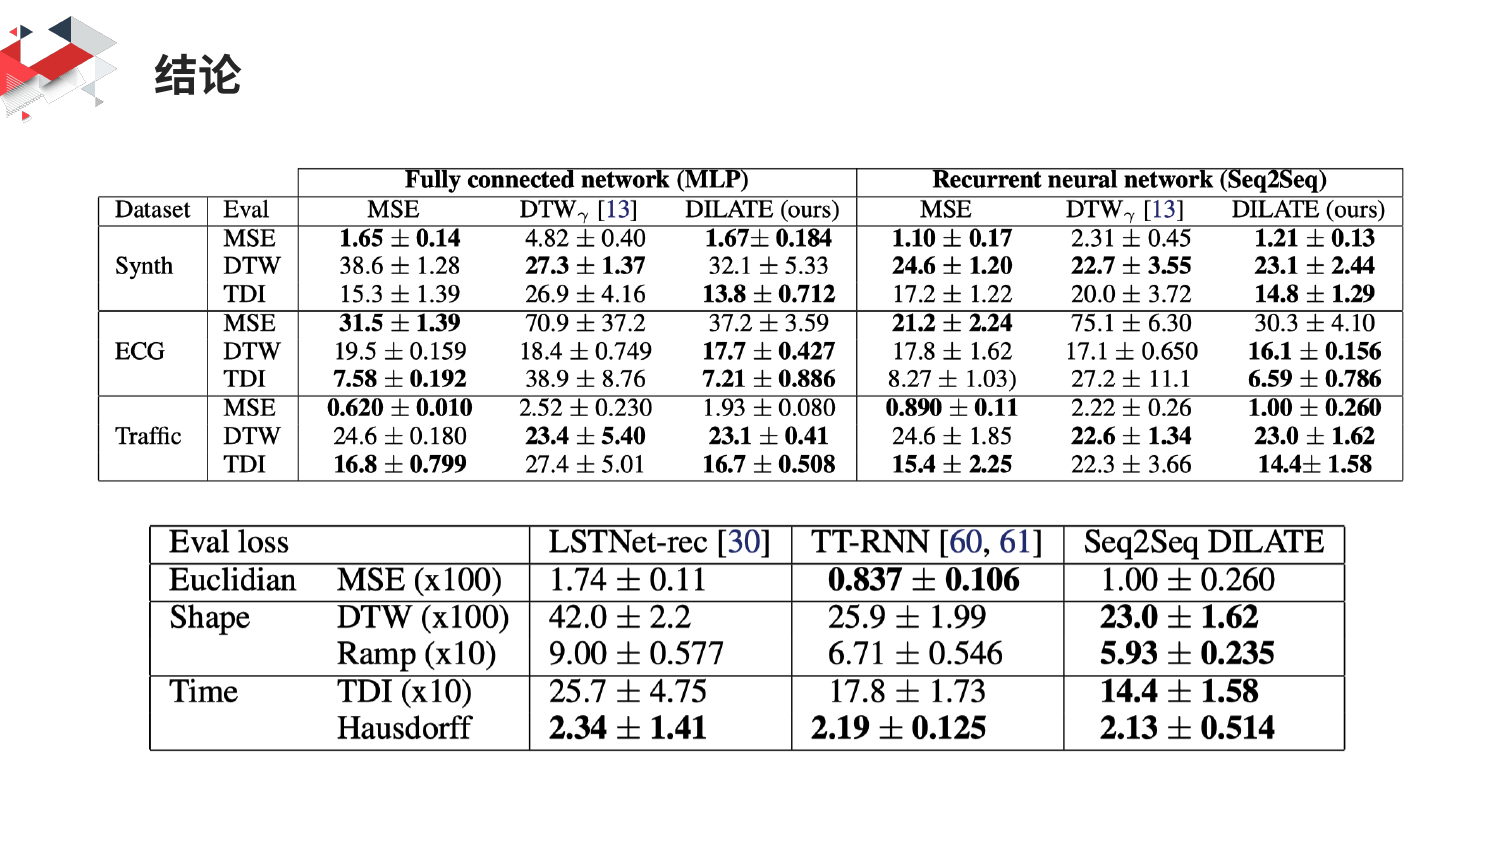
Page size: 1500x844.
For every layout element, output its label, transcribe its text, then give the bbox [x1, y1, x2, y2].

picture [144, 517, 1356, 752]
text_box 结论 [140, 40, 258, 108]
picture [78, 141, 1422, 493]
picture [0, 16, 117, 123]
